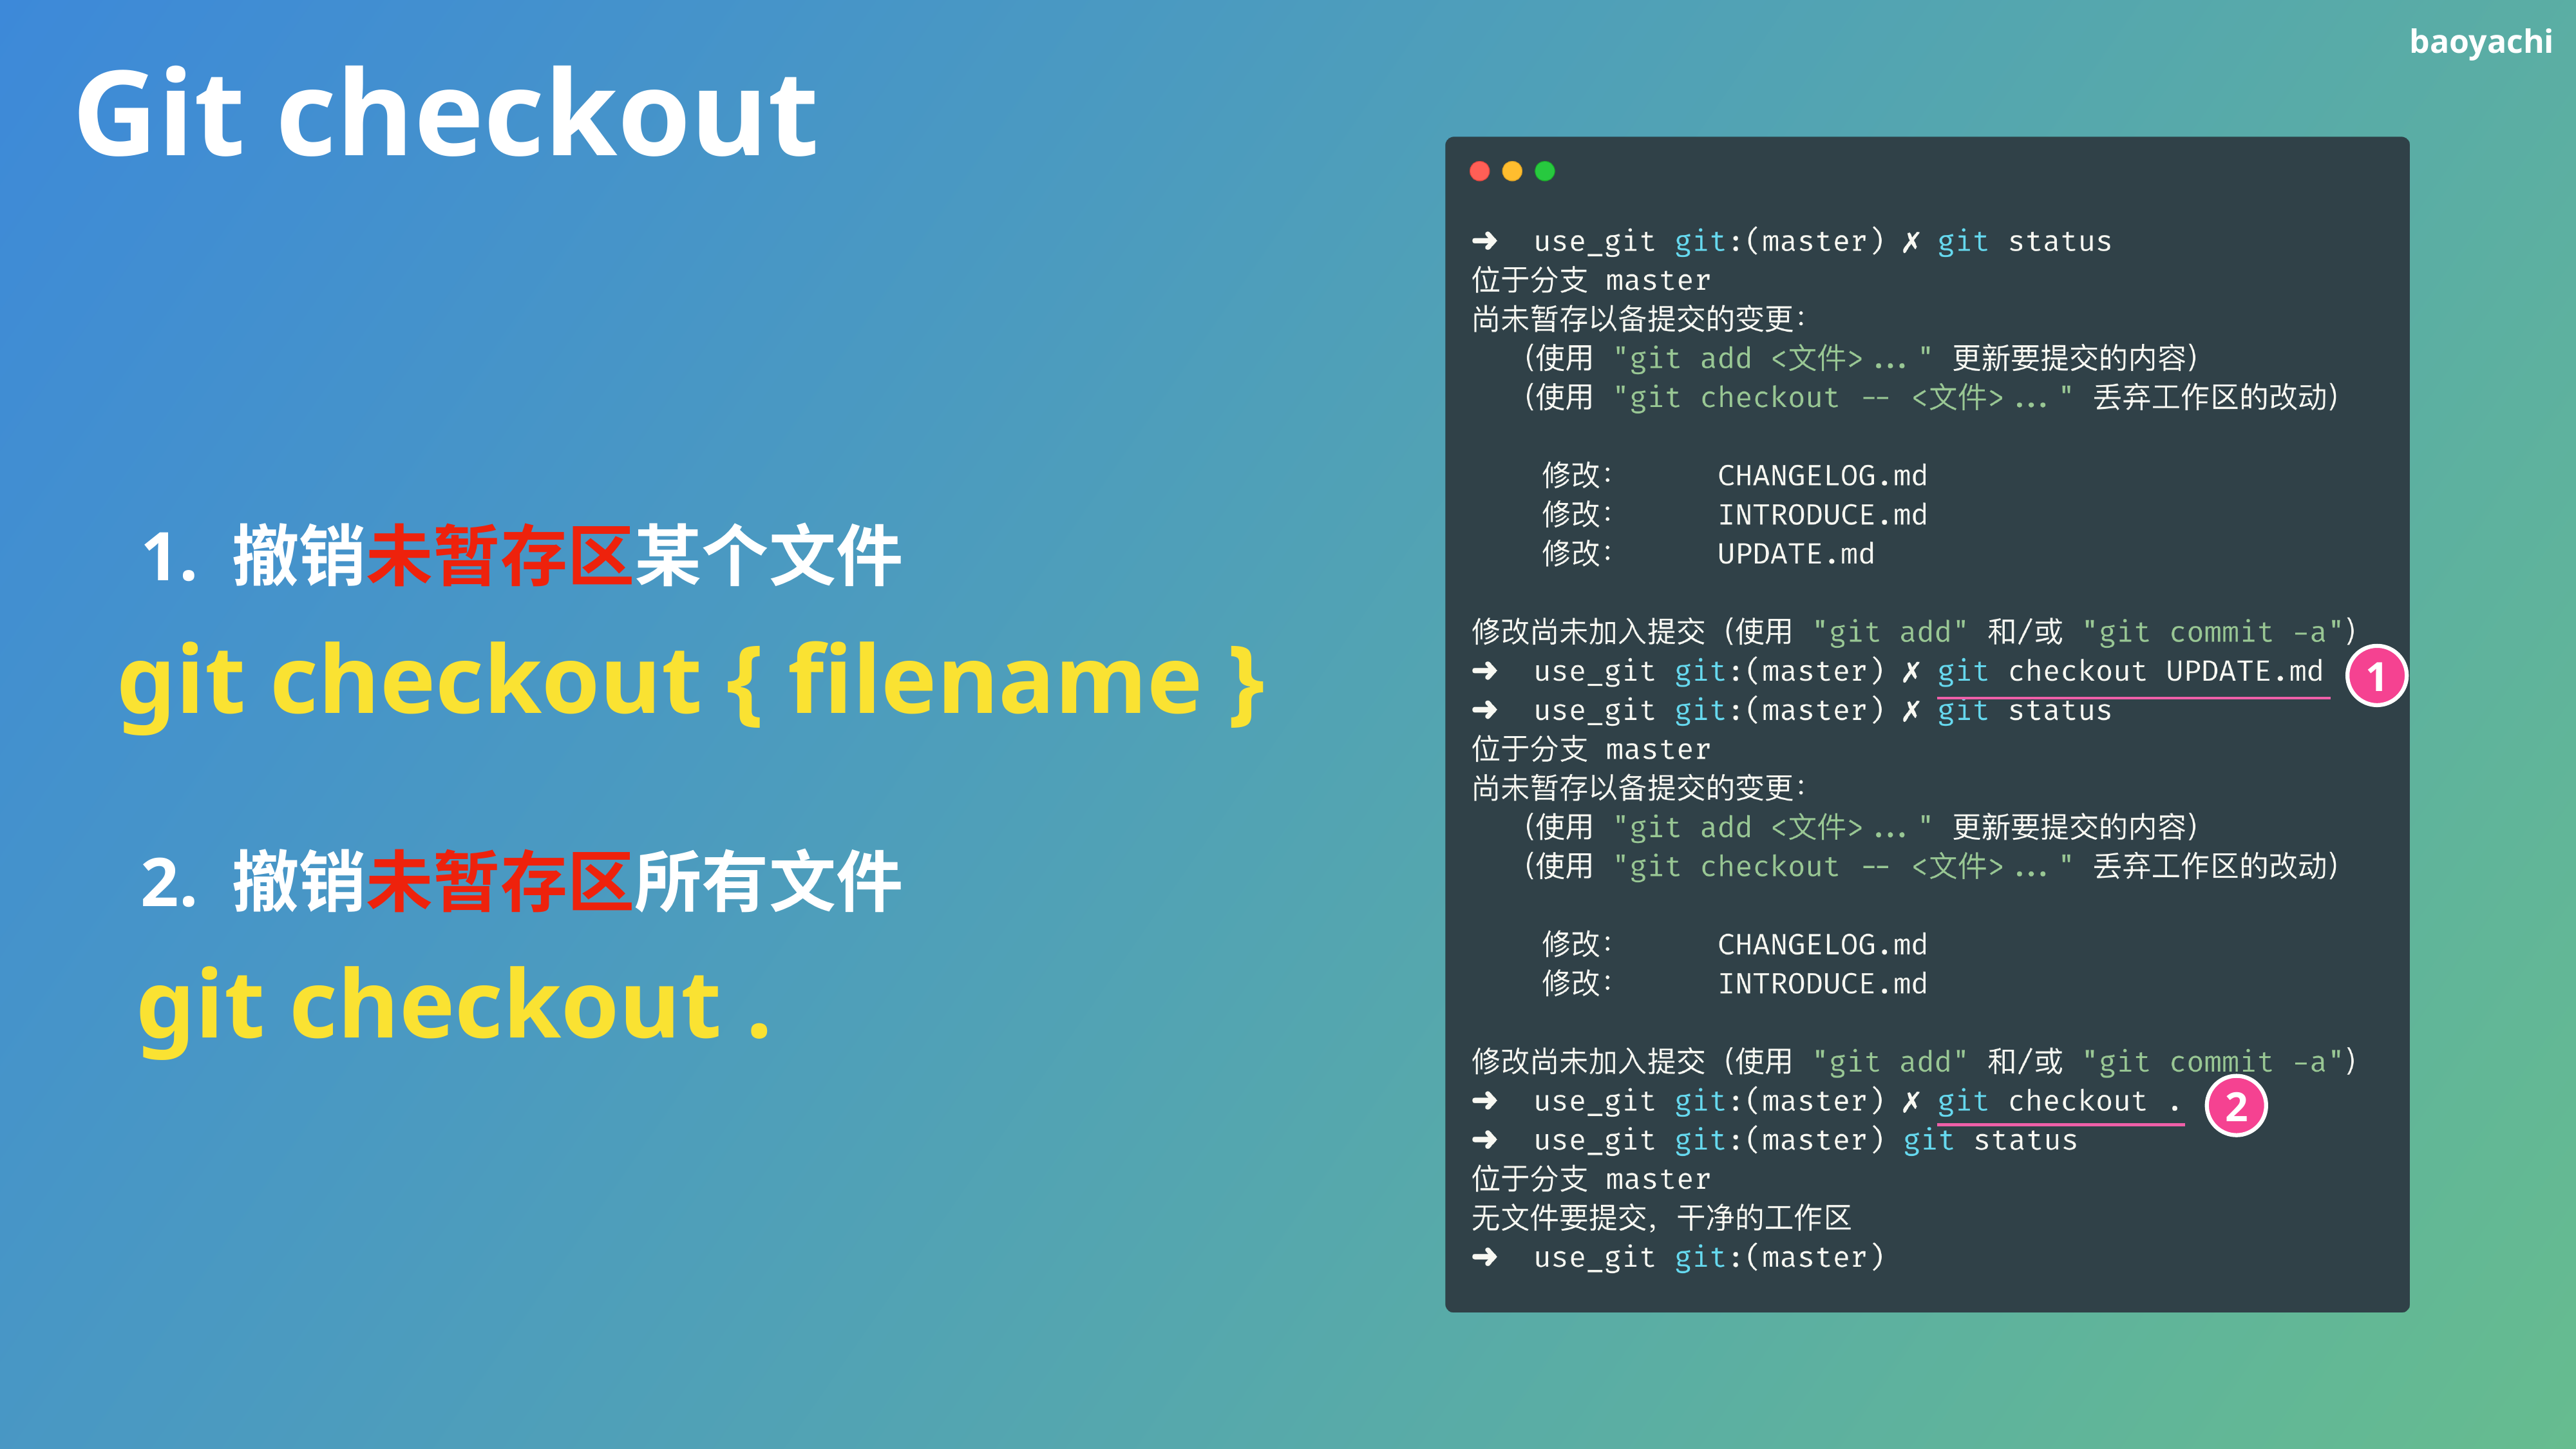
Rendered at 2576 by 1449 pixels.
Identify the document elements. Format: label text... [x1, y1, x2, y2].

text_box Git checkout [67, 32, 826, 185]
text_box 1. 撤销未暂存区某个文件 [135, 508, 909, 600]
picture [1444, 135, 2410, 1313]
text_box git checkout . [131, 938, 779, 1063]
text_box 2. 撤销未暂存区所有文件 [135, 834, 909, 925]
text_box git checkout { filename } [111, 614, 1271, 737]
